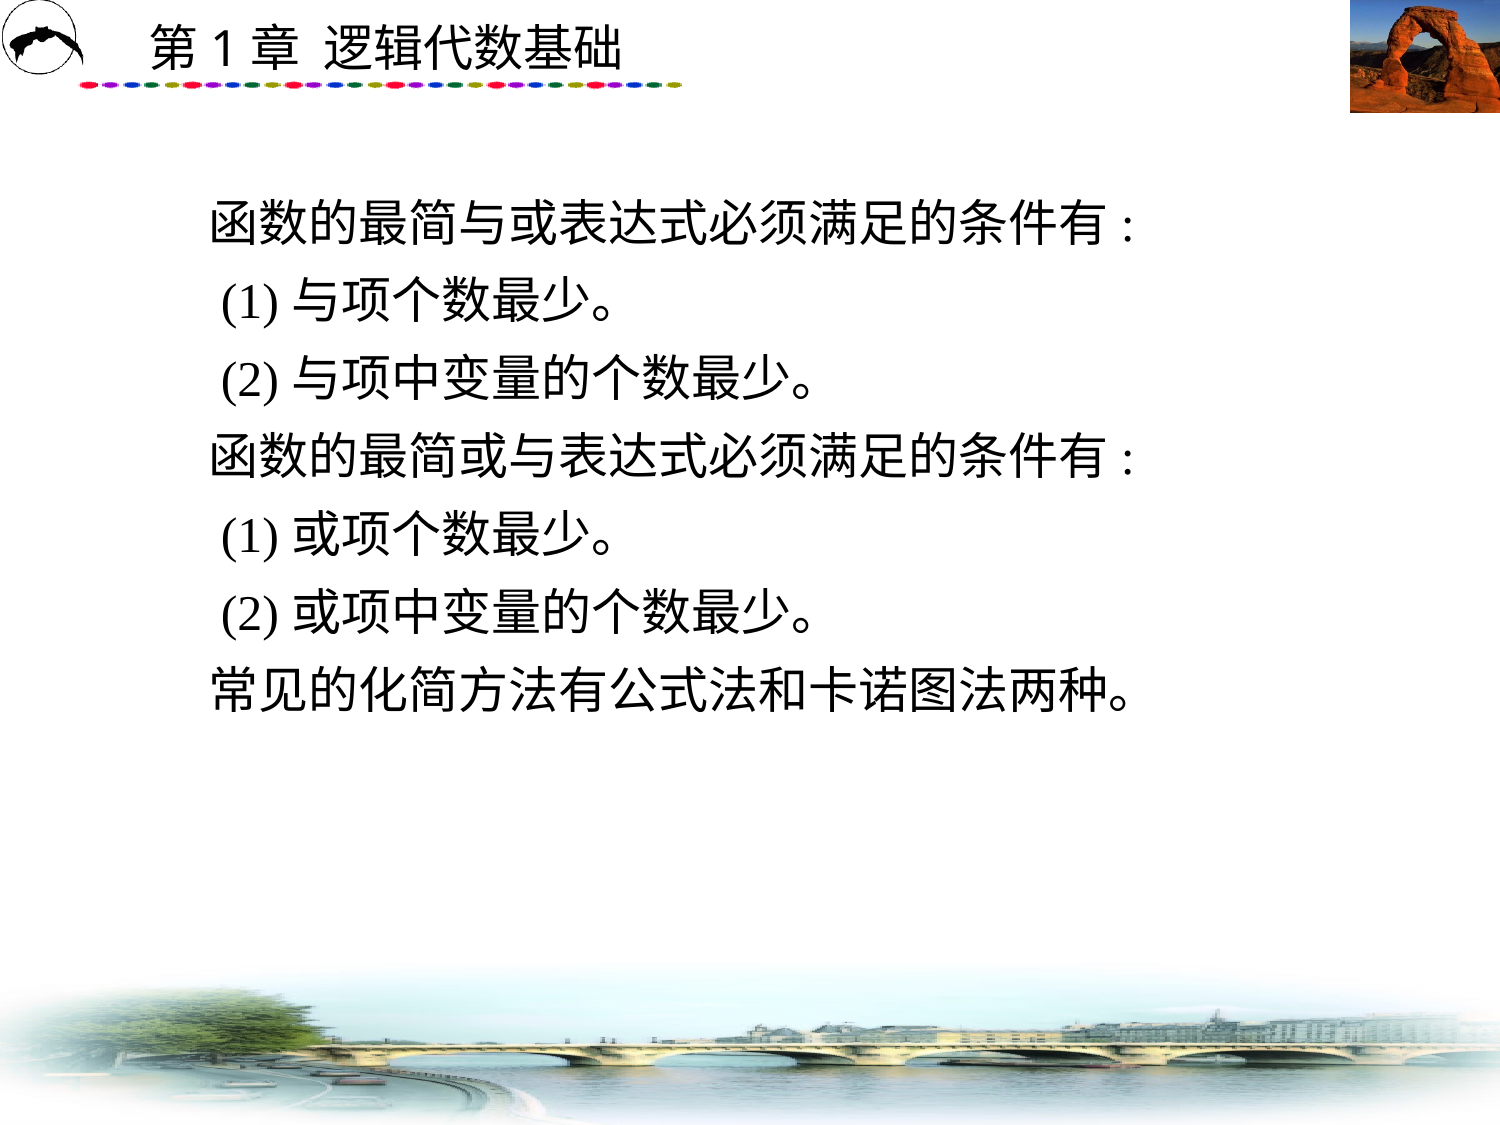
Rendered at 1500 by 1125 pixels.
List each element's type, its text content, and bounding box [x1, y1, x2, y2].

picture [0, 0, 100, 75]
picture [0, 962, 1500, 1125]
title 函数的最简与或表达式必须满足的条件有: (1)与项个数最少。 (2)与项中变量的个数最少。 函数的最简或与表达式必须满足的条件有: (1)或项个数最少。 (2)或项中变量的个数最少。 常见的化简方法有公式法和卡诺图法两种。 [93, 87, 1426, 1013]
picture [74, 78, 691, 91]
picture [1350, 0, 1500, 113]
